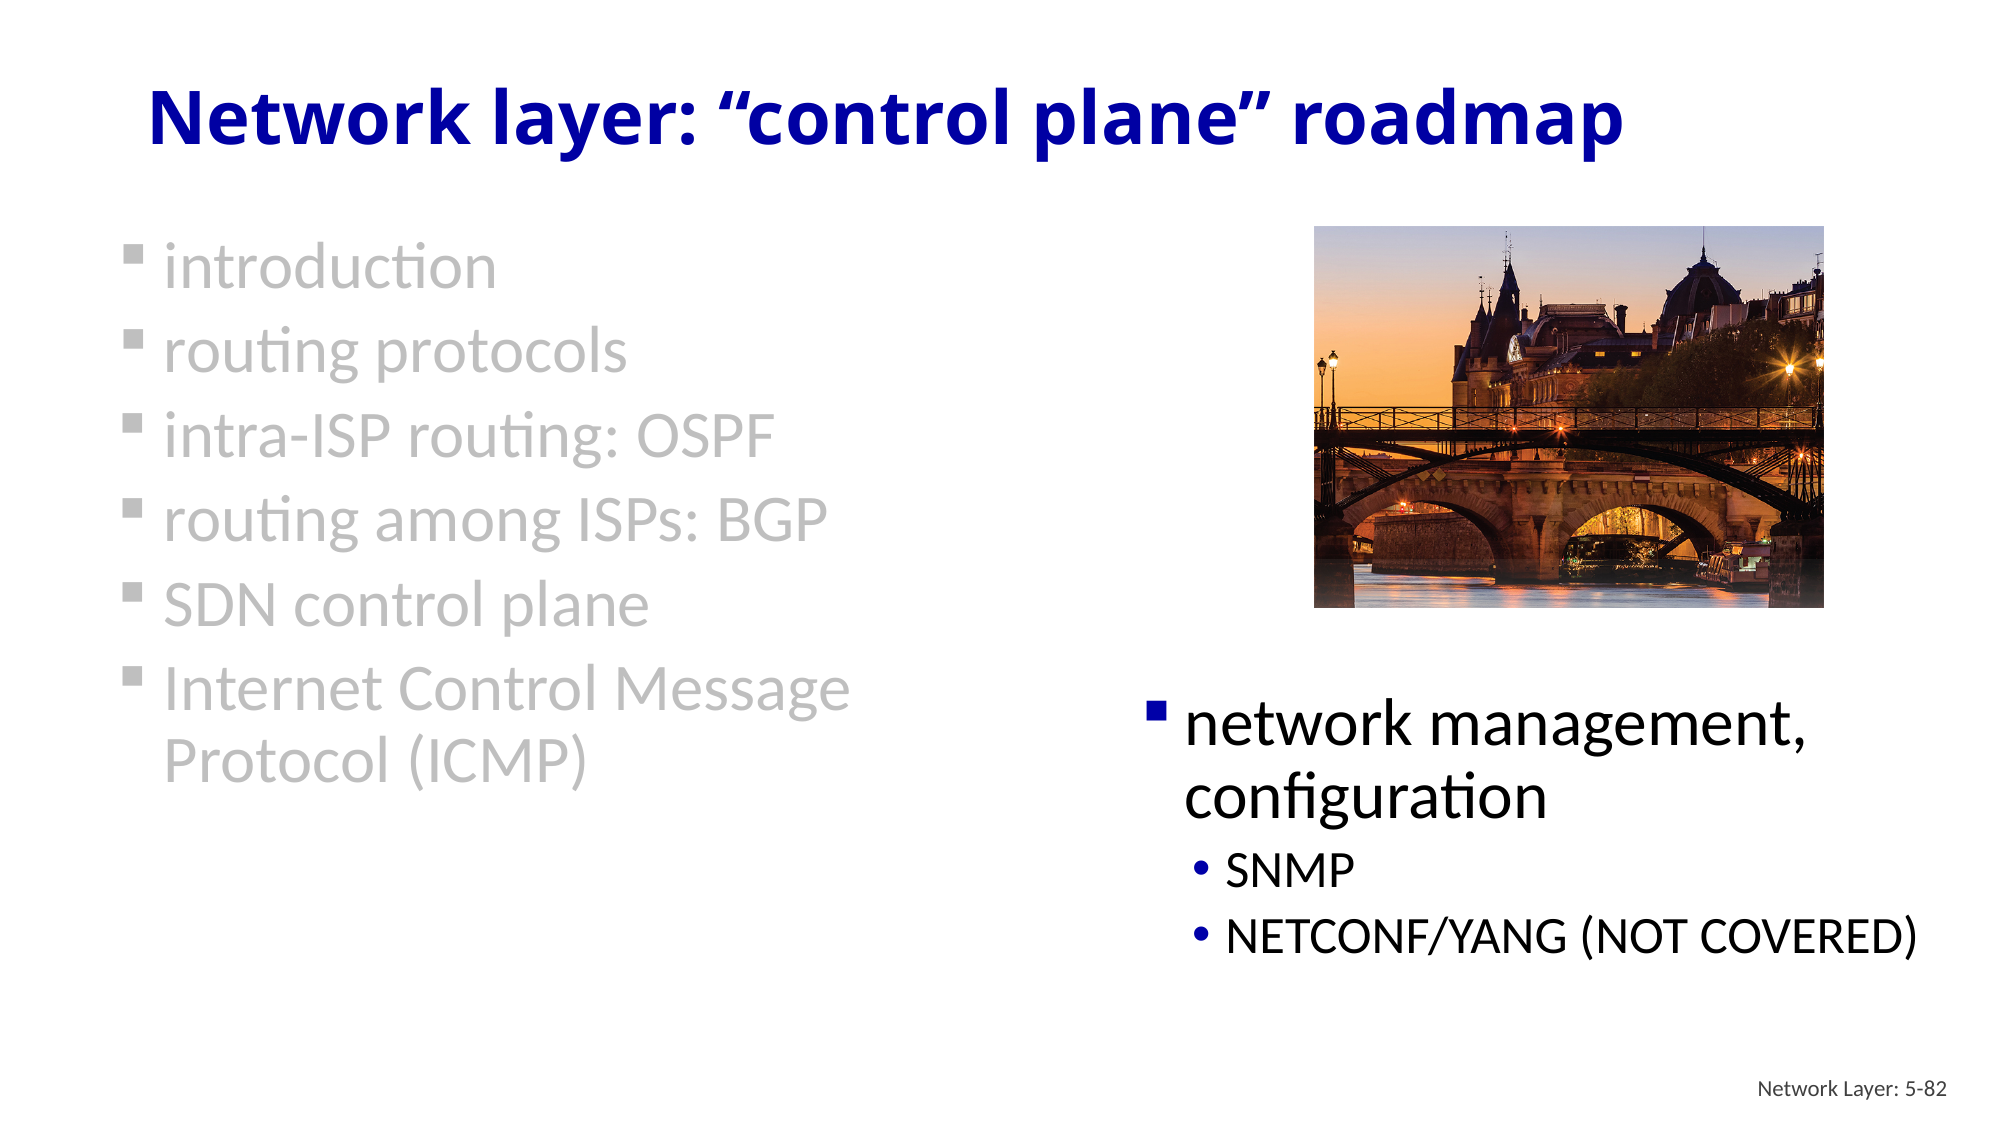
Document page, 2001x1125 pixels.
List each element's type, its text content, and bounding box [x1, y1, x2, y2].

slide_number Network Layer: 5-82 [1512, 1056, 1963, 1117]
text_box introduction routing protocols intra-ISP routing: OSPF routing among ISPs: BGP SDN control plane Internet Control Message Protocol (ICMP) [102, 223, 1017, 1050]
picture [1314, 226, 1824, 608]
title Network layer: “control plane” roadmap [131, 47, 1856, 195]
text_box network management, configuration SNMP NETCONF/YANG (NOT COVERED) [1109, 679, 1941, 1030]
